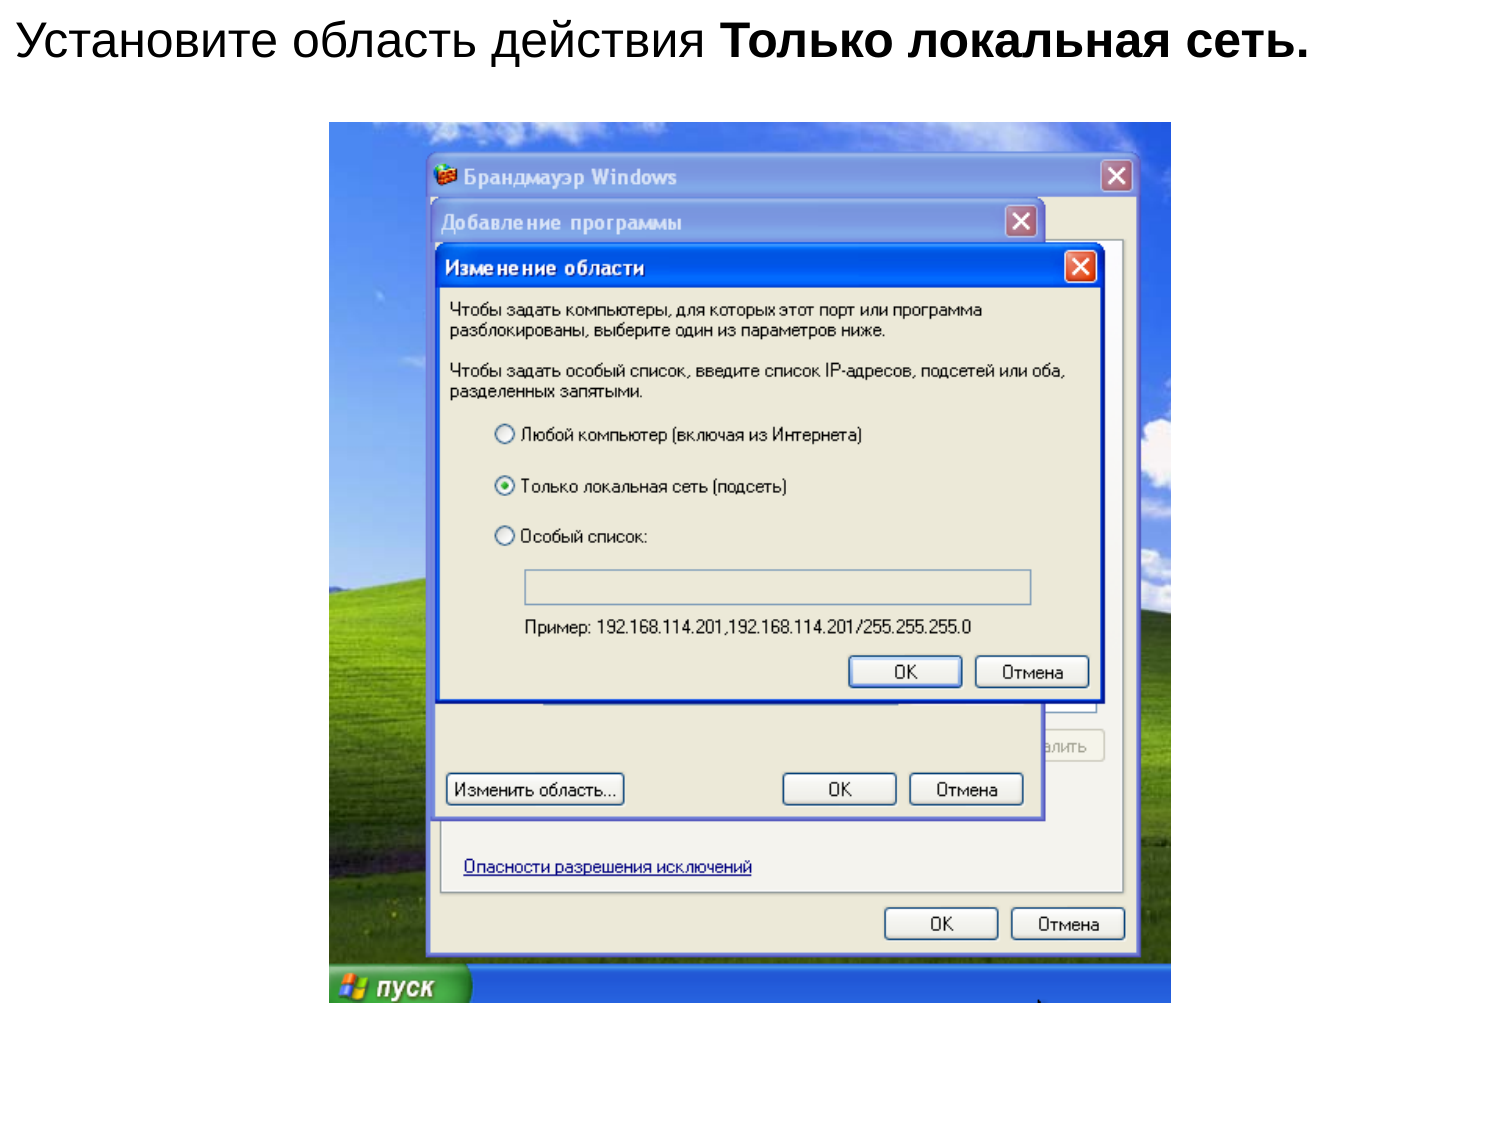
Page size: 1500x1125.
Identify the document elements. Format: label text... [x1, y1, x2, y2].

text_box Установите область действия Только локальная сеть. [0, 0, 1500, 75]
picture [329, 122, 1171, 1003]
